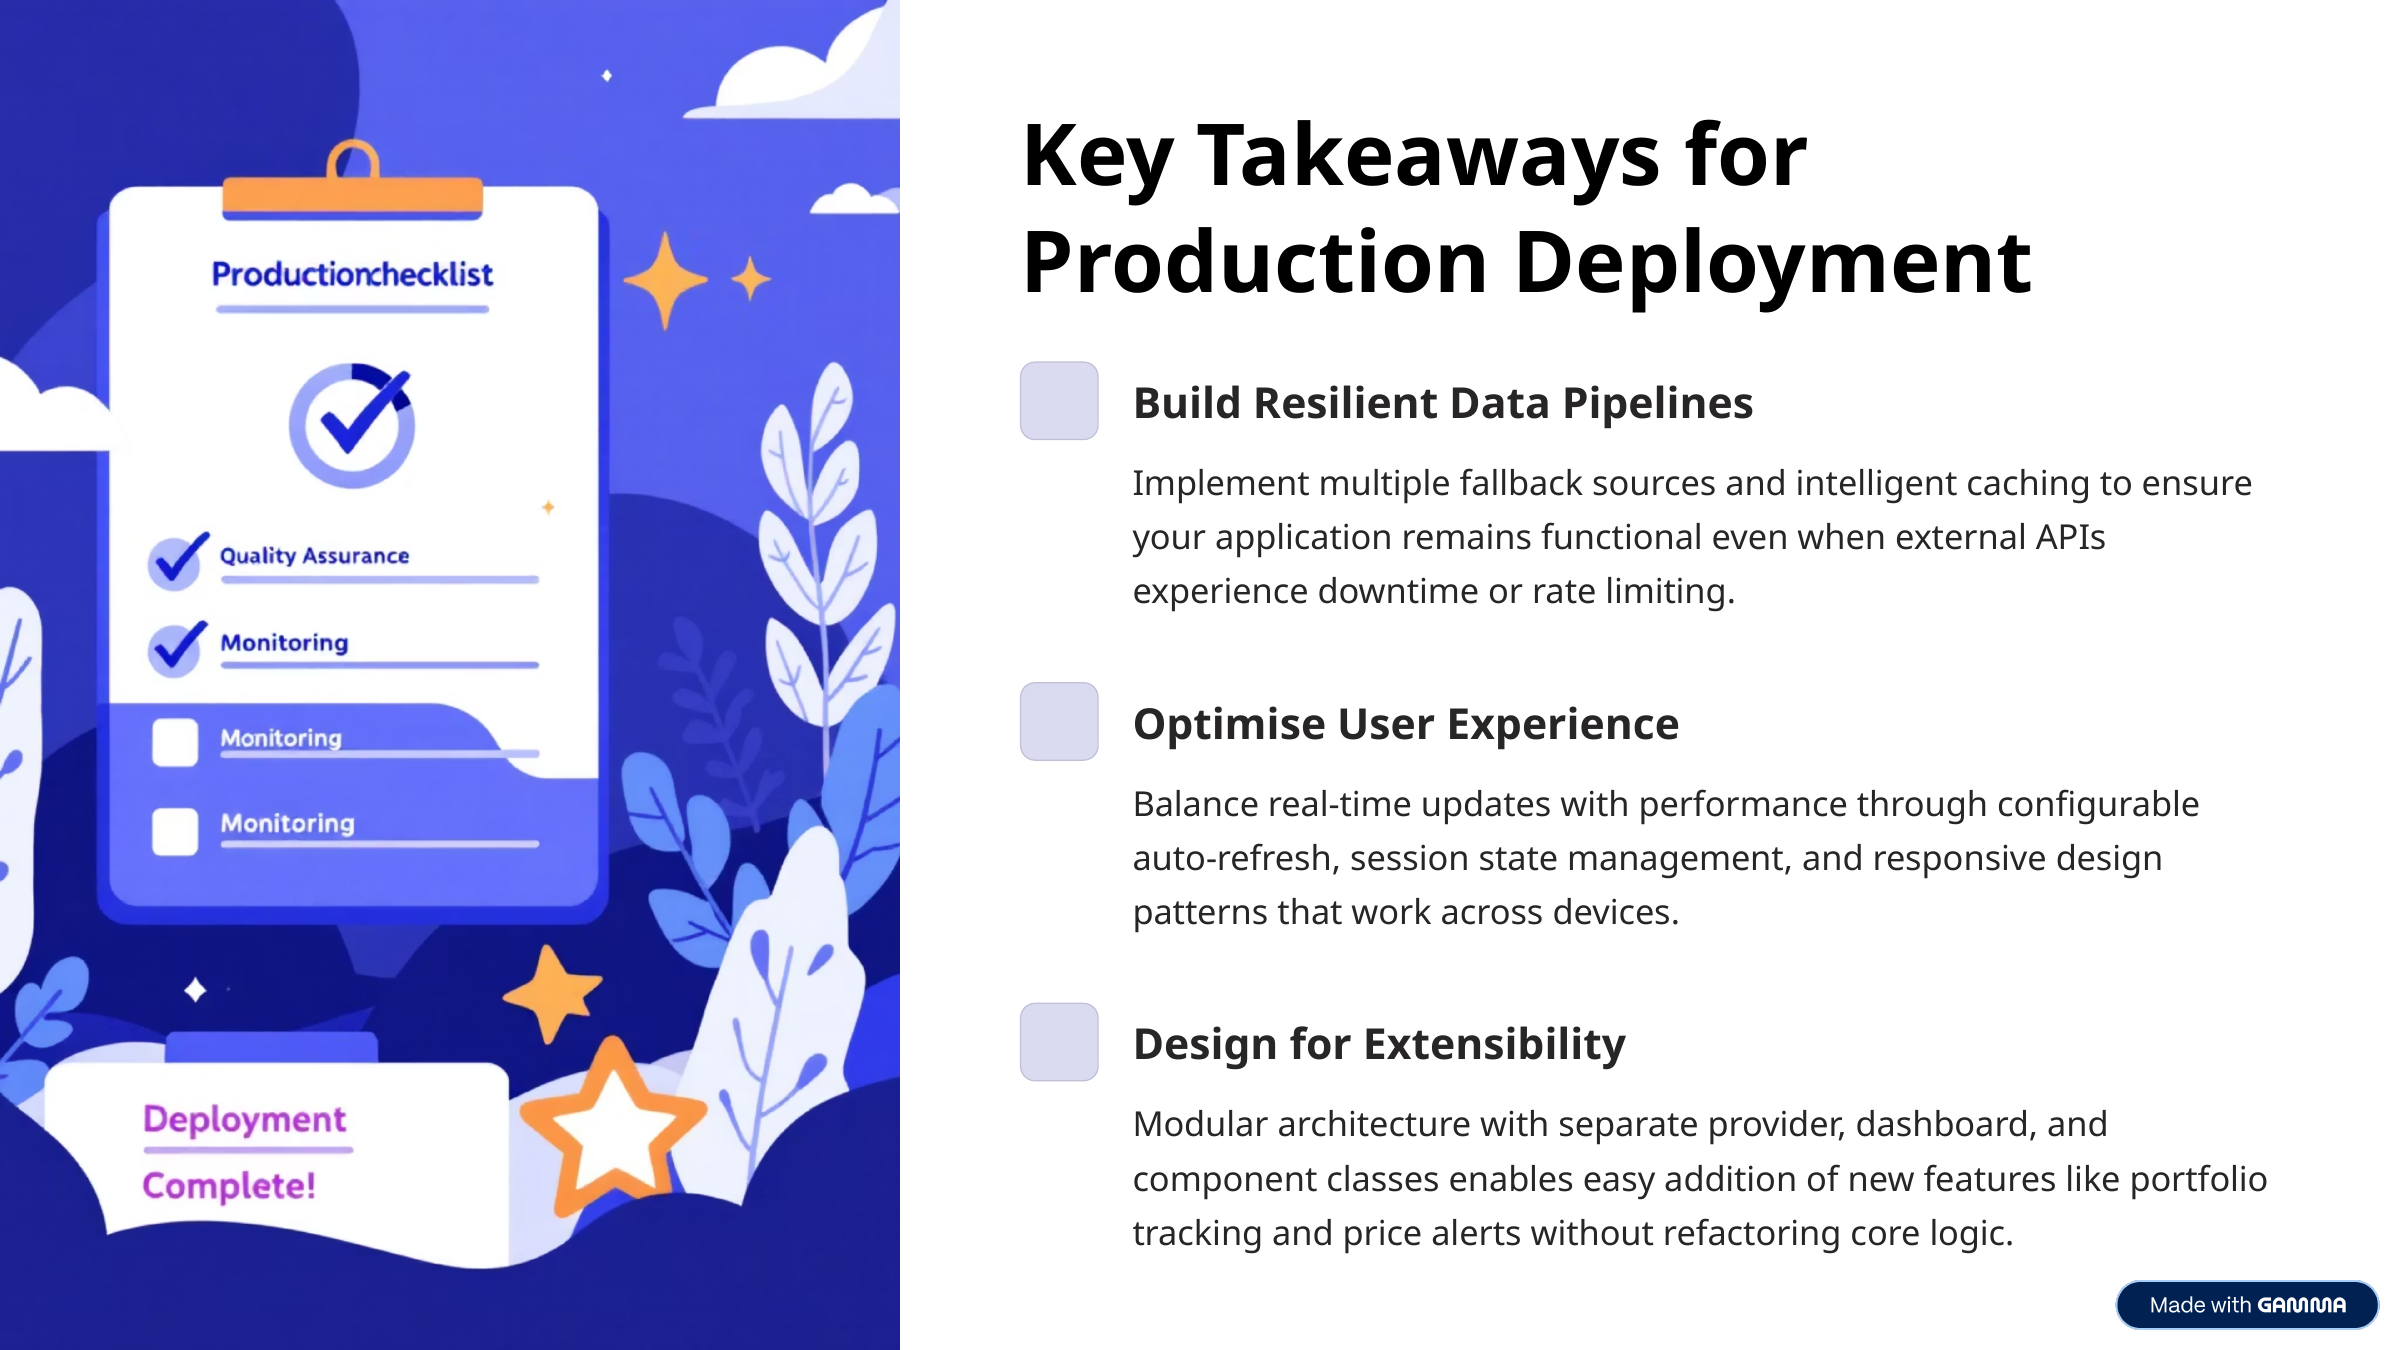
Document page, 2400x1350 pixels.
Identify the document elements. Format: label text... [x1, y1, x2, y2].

text_box [1020, 1003, 1099, 1081]
text_box Key Takeaways for Production Deployment [1020, 95, 2280, 311]
text_box Modular architecture with separate provider, dashboard, and component classes enables easy addition of new features like portfolio tracking and price alerts without refactoring core logic. [1132, 1089, 2280, 1255]
text_box Optimise User Experience [1132, 694, 1677, 749]
text_box [1020, 682, 1099, 761]
text_box [1020, 362, 1099, 440]
text_box Implement multiple fallback sources and intelligent caching to ensure your application remains functional even when external APIs experience downtime or rate limiting. [1132, 448, 2280, 614]
text_box Design for Extensibility [1132, 1015, 1620, 1069]
text_box Balance real-time updates with performance through configurable auto-refresh, session state management, and responsive design patterns that work across devices. [1132, 768, 2280, 935]
text_box Build Resilient Data Pipelines [1132, 373, 1739, 428]
picture [2106, 1271, 2389, 1339]
picture [0, 0, 900, 1350]
